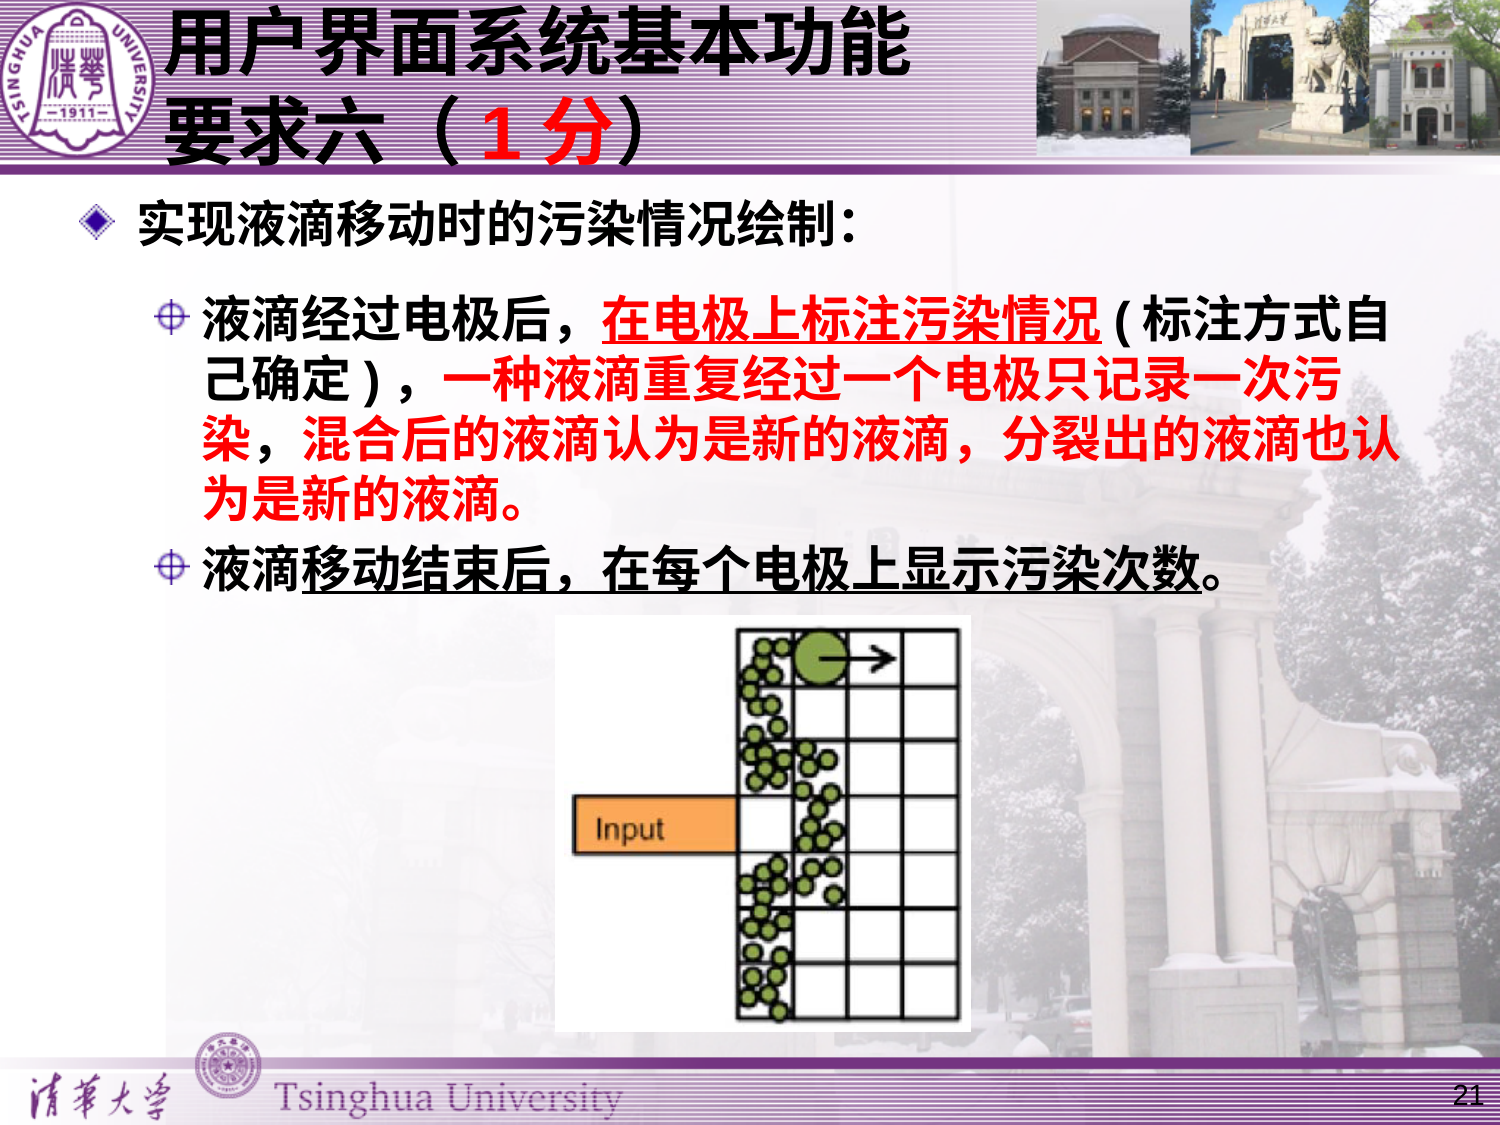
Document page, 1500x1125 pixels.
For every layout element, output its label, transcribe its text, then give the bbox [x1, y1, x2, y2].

title 用户界面系统基本功能要求六（1分） [147, 19, 963, 149]
list 实现液滴移动时的污染情况绘制： 液滴经过电极后，在电极上标注污染情况(标注方式自己确定)，一种液滴重复经过一个电极只记录一次污染，混合后的液滴认为是新的液滴，分裂出的液滴也认为是新的液滴。 液滴移动结束后，在每个电极上显示污染次数。 [64, 184, 1436, 1047]
slide_number 21 [1257, 1068, 1500, 1125]
picture [0, 0, 1500, 1125]
